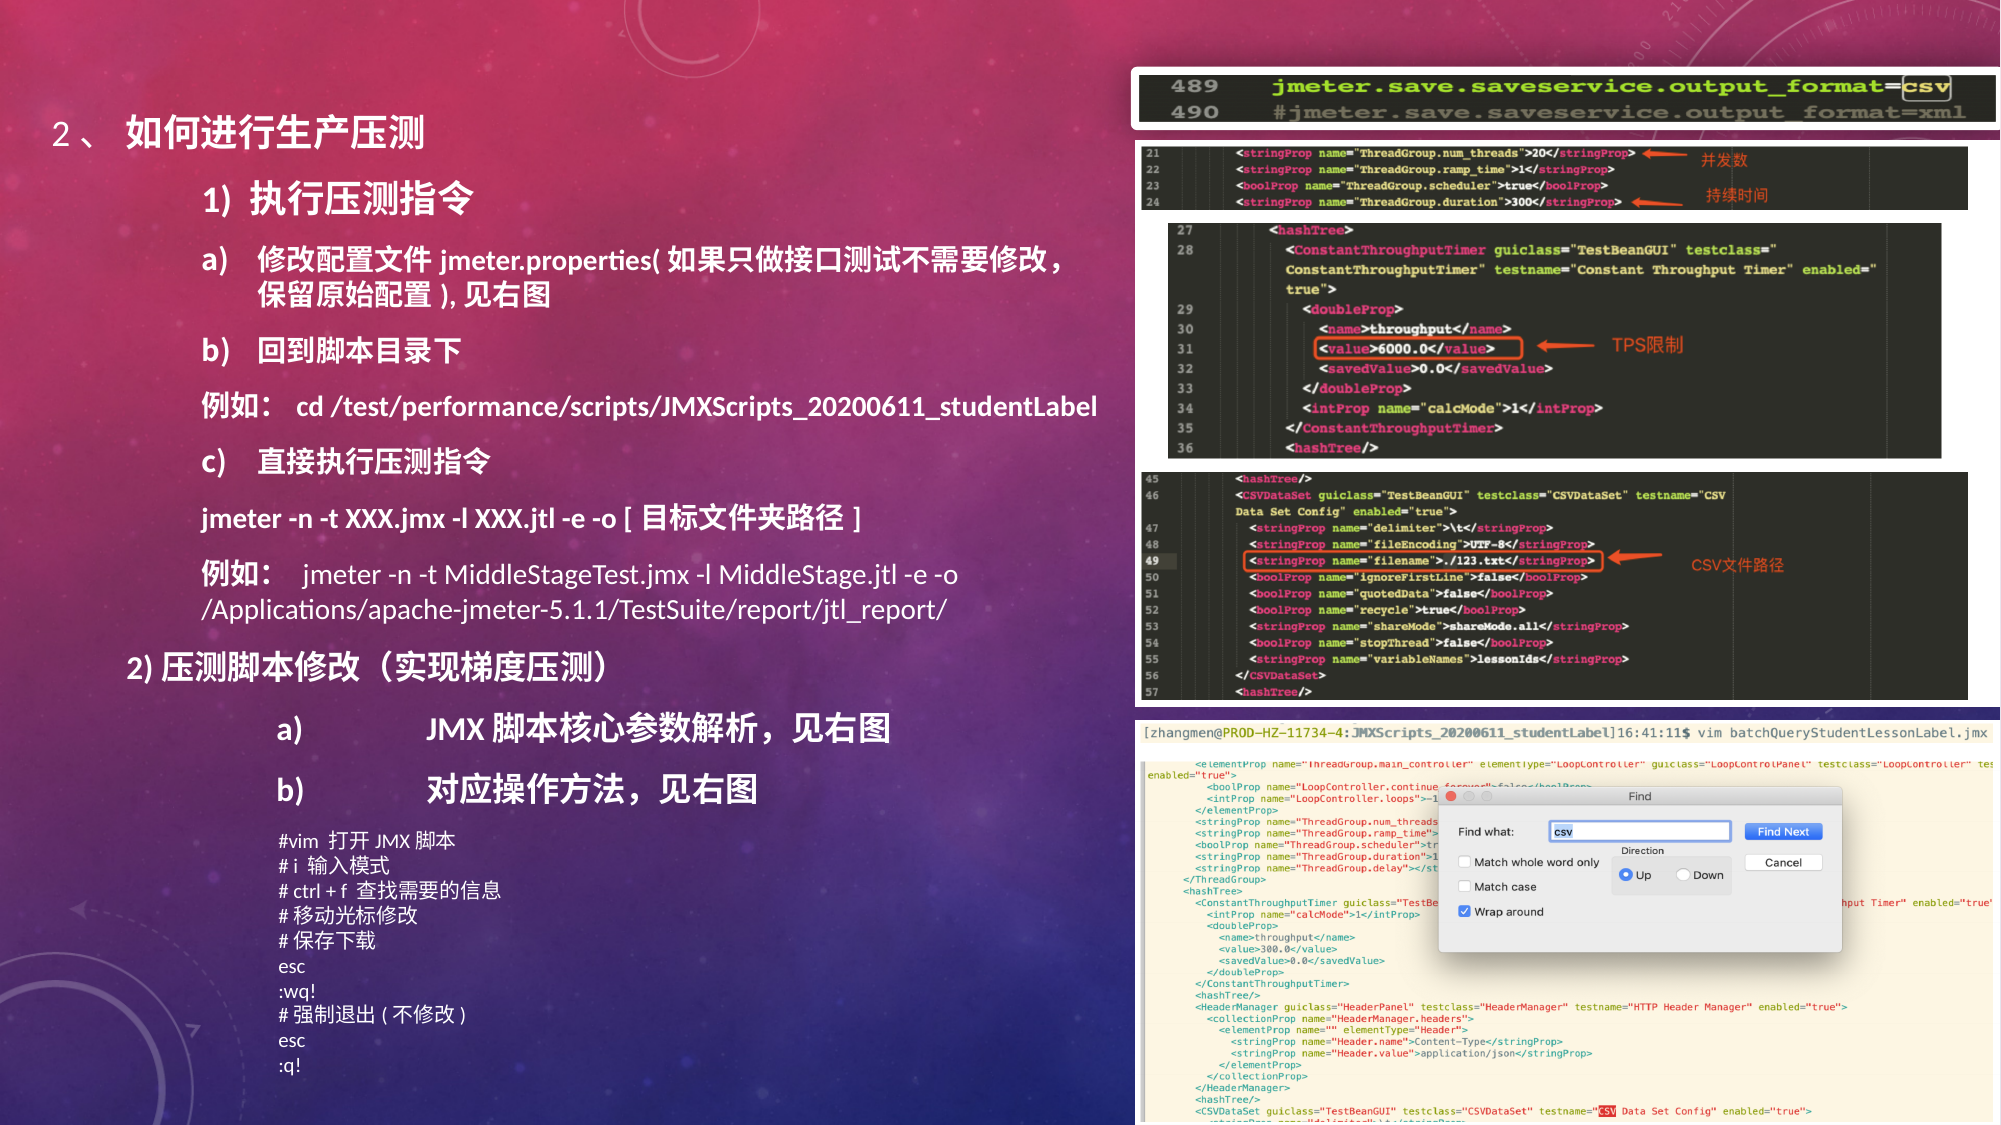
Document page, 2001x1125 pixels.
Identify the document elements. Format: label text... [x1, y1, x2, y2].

picture [0, 0, 2001, 1125]
list 2、 如何进行生产压测 1) 执行压测指令 修改配置文件jmeter.properties(如果只做接口测试不需要修改，保留原始配置),见右图 回到脚本目录下 例如：cd /test/performance/scripts/JMXScripts_20200611_studentLabel 直接执行压测指令 jmeter -n -t XXX.jmx -l XXX.jtl -e -o [目标文件夹路径] 例如： jmeter -n -t MiddleStageTest.jmx -l MiddleStage.jtl -e -o /Applications/apache-jmeter-5.1.1/TestSuite/report/jtl_report/ 2)压测脚本修改（实现梯度压测） a) JMX脚本核心参数解析，见右图 b) 对应操作方法，见右图 [36, 57, 1117, 1113]
text_box #vim 打开JMX脚本 # i 输入模式 # ctrl + f 查找需要的信息 #移动光标修改 #保存下载 esc :wq! #强制退出(不修改) esc :q! [263, 819, 813, 1085]
